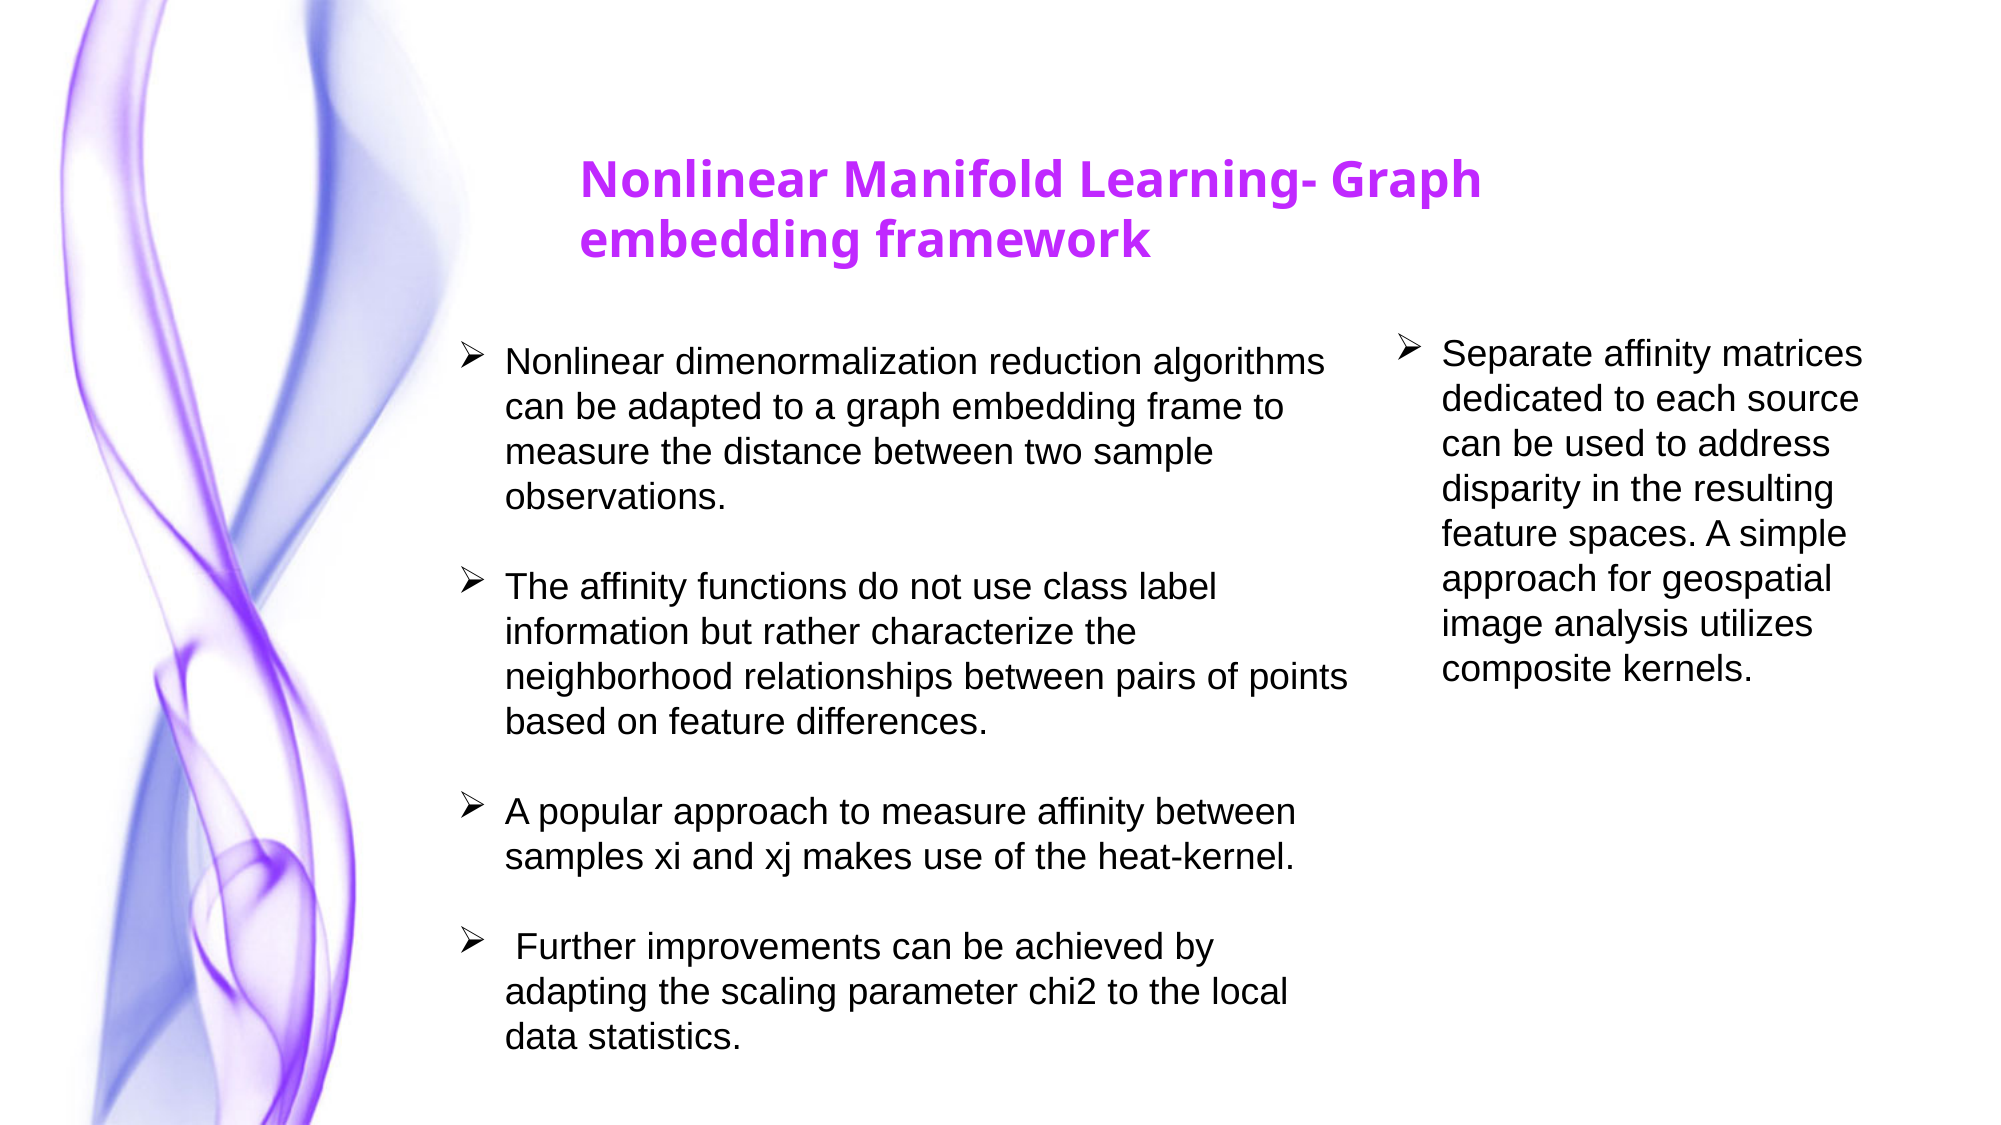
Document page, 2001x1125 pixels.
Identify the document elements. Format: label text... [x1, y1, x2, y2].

text_box Nonlinear dimenormalization reduction algorithms can be adapted to a graph embedding frame to measure the distance between two sample observations. The affinity functions do not use class label information but rather characterize the neighborhood relationships between pairs of points based on feature differences. A popular approach to measure affinity between samples xi and xj makes use of the heat-kernel. Further improvements can be achieved by adapting the scaling parameter chi2 to the local data statistics. [443, 329, 1380, 1065]
picture [0, 0, 2001, 1125]
text_box Separate affinity matrices dedicated to each source can be used to address disparity in the resulting feature spaces. A simple approach for geospatial image analysis utilizes composite kernels. [1380, 321, 1883, 697]
text_box Nonlinear Manifold Learning- Graph embedding framework [564, 140, 1566, 276]
